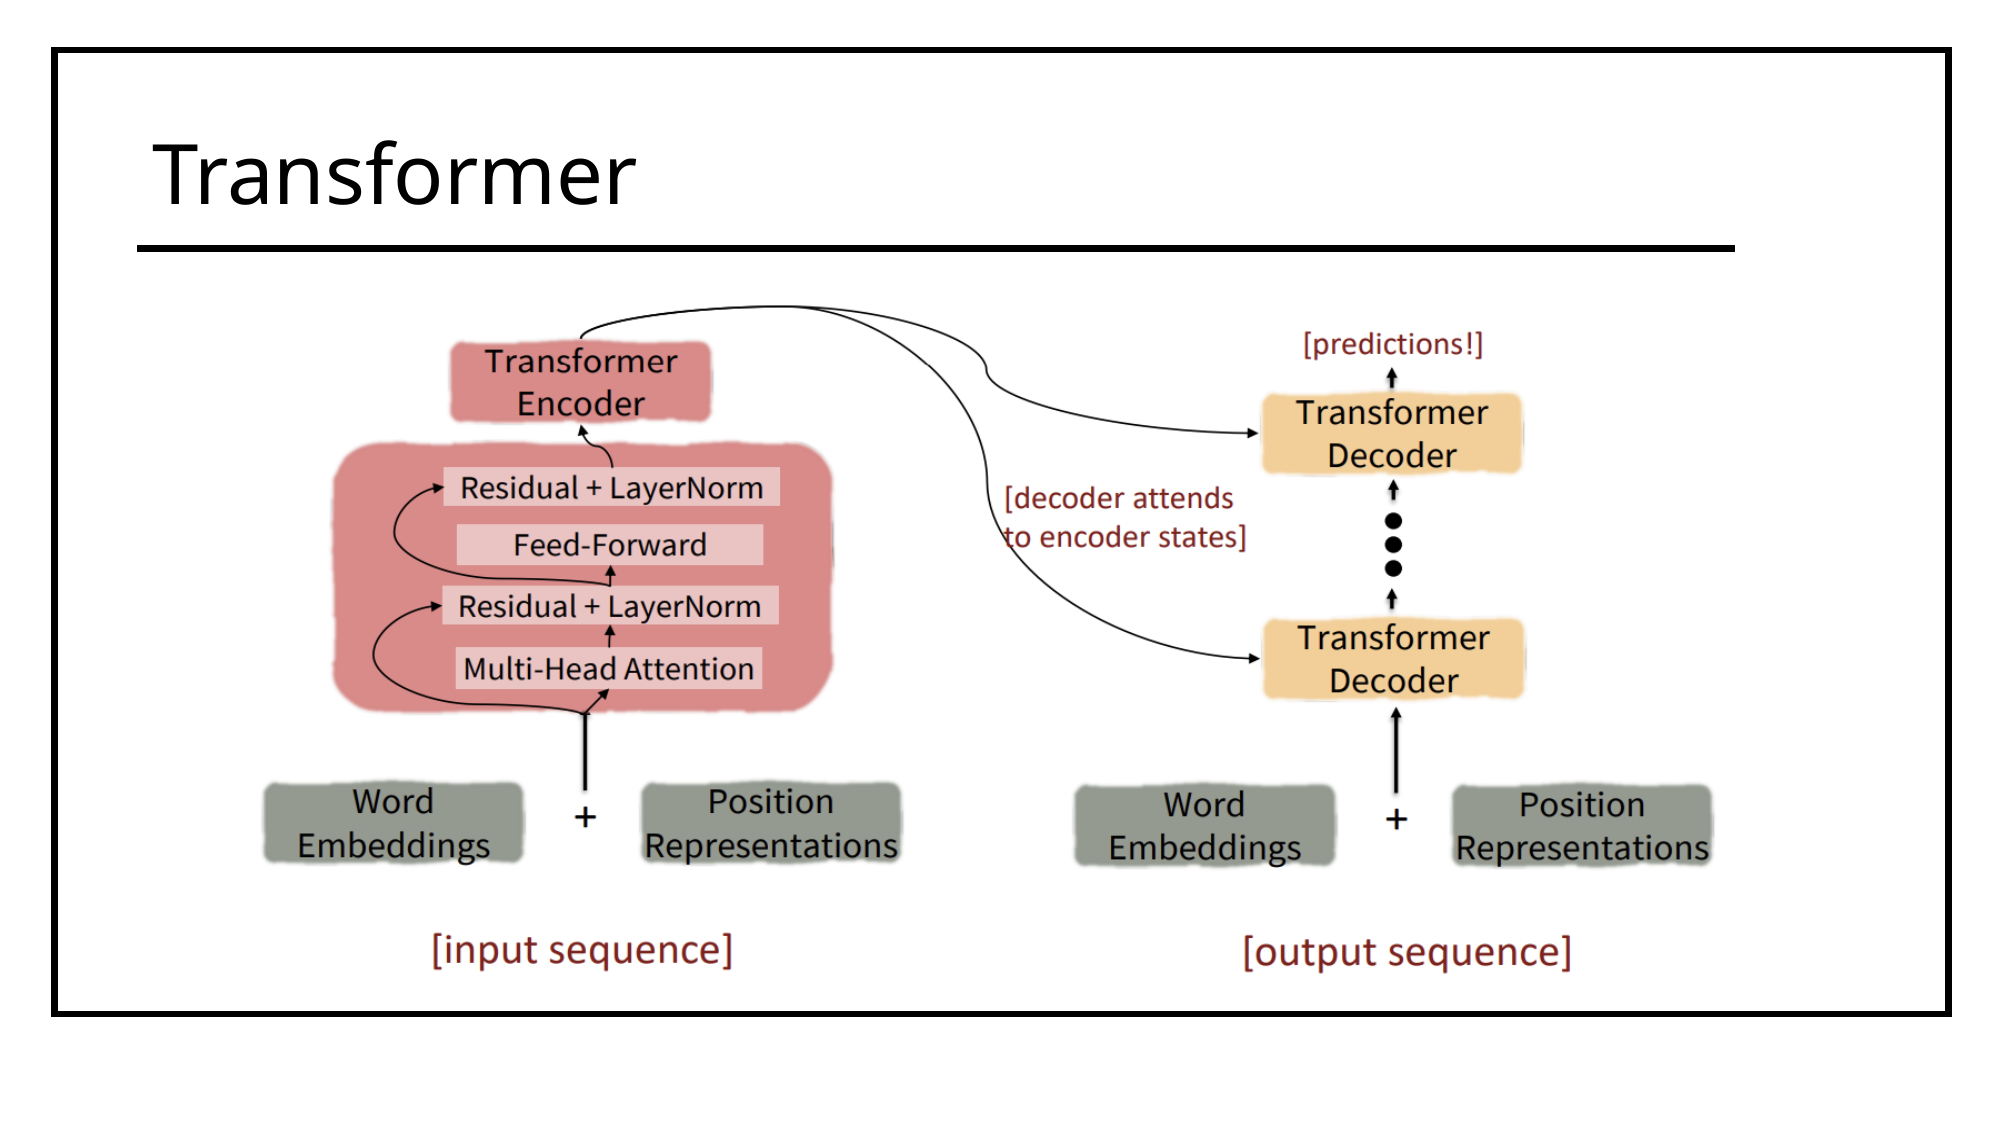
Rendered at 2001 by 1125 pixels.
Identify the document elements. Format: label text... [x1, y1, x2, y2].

title Transformer [137, 68, 1863, 287]
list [177, 299, 1822, 992]
